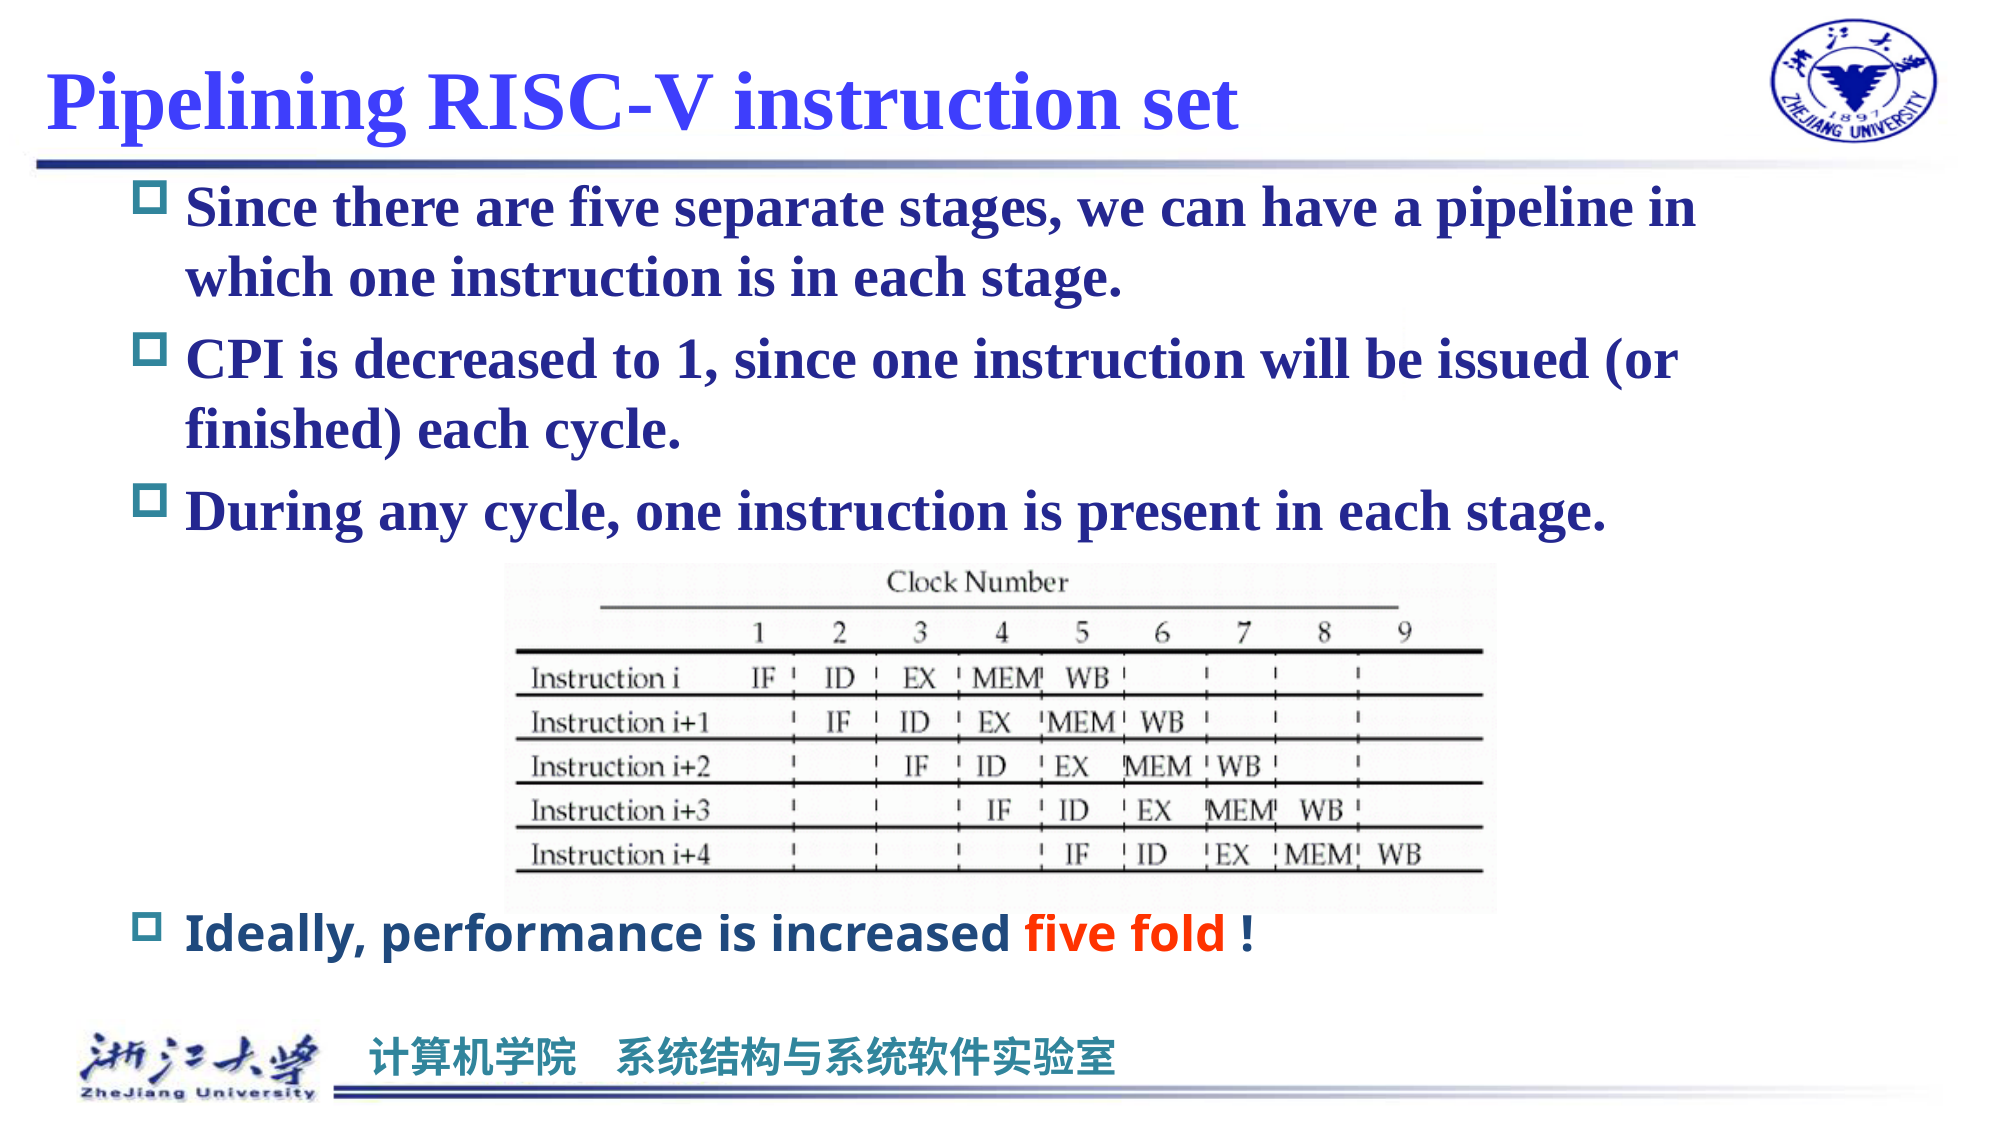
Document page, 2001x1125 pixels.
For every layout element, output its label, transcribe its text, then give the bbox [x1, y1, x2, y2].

list Since there are five separate stages, we can have a pipeline in which one instruction is in each stage. CPI is decreased to 1, since one instruction will be issued (or finished) each cycle. During any cycle, one instruction is present in each stage. Ideally, performance is increased five fold ! [114, 160, 1768, 986]
picture [9, 0, 1991, 1125]
title Pipelining RISC-V instruction set [31, 19, 1446, 173]
